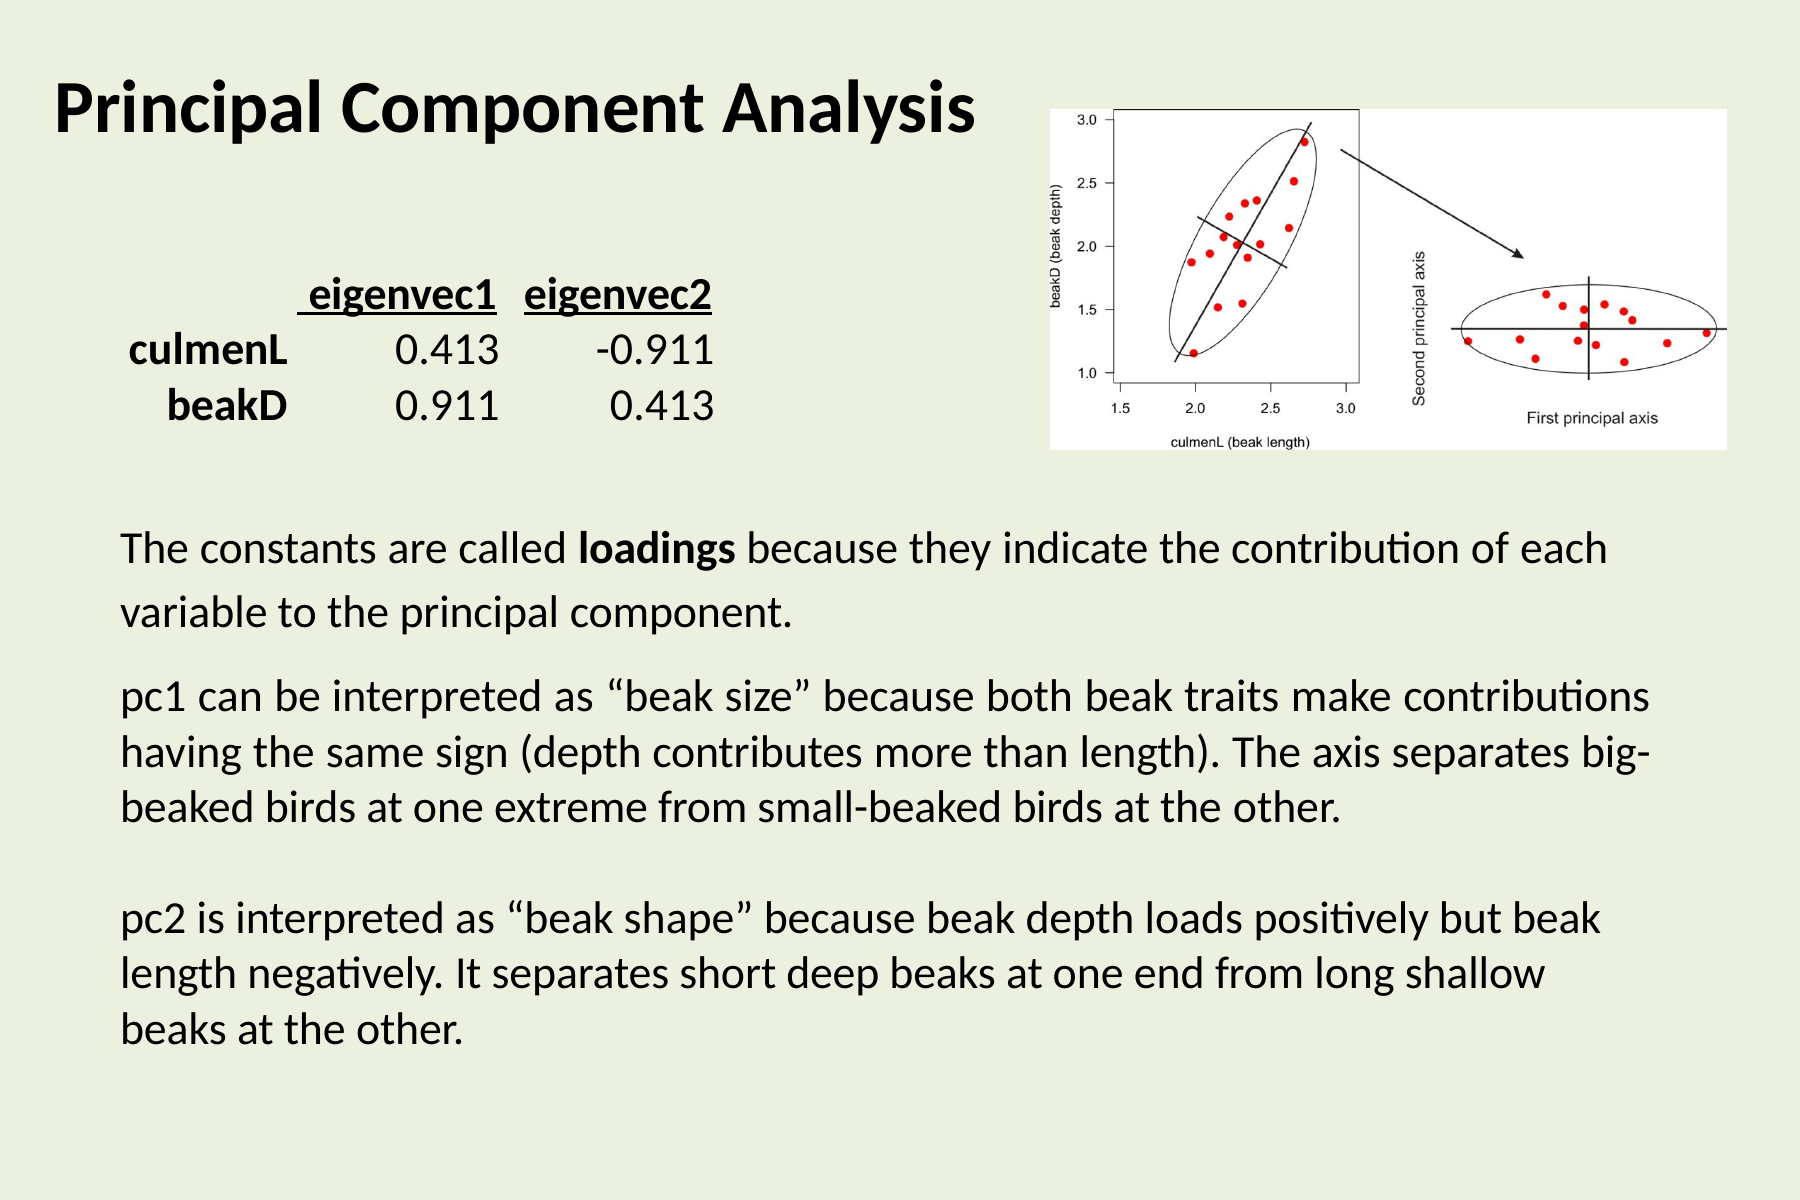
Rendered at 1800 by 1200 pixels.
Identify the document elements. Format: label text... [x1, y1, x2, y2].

table_cell beakD [121, 379, 341, 435]
table_cell 0.413 [547, 379, 719, 435]
table_header -0.911 [547, 323, 719, 379]
text_box [1049, 109, 1727, 450]
table_header culmenL [121, 323, 341, 379]
table_cell 0.911 [341, 379, 547, 435]
table_header 0.413 [341, 323, 547, 379]
text_box Principal Component Analysis [37, 49, 1100, 155]
text_box eigenvec1 eigenvec2 [294, 261, 716, 319]
text_box The constants are called loadings because they indicate the contribution of each variable to the principal component. pc1 can be interpreted as “beak size” because both beak traits make contributions having the same sign (depth contributes more than length). The axis separates big- beaked birds at one extreme from small-beaked birds at the other. pc2 is interpreted as “beak shape” because beak depth loads positively but beak length negatively. It separates short deep beaks at one end from long shallow beaks at the other. [117, 507, 1663, 1054]
